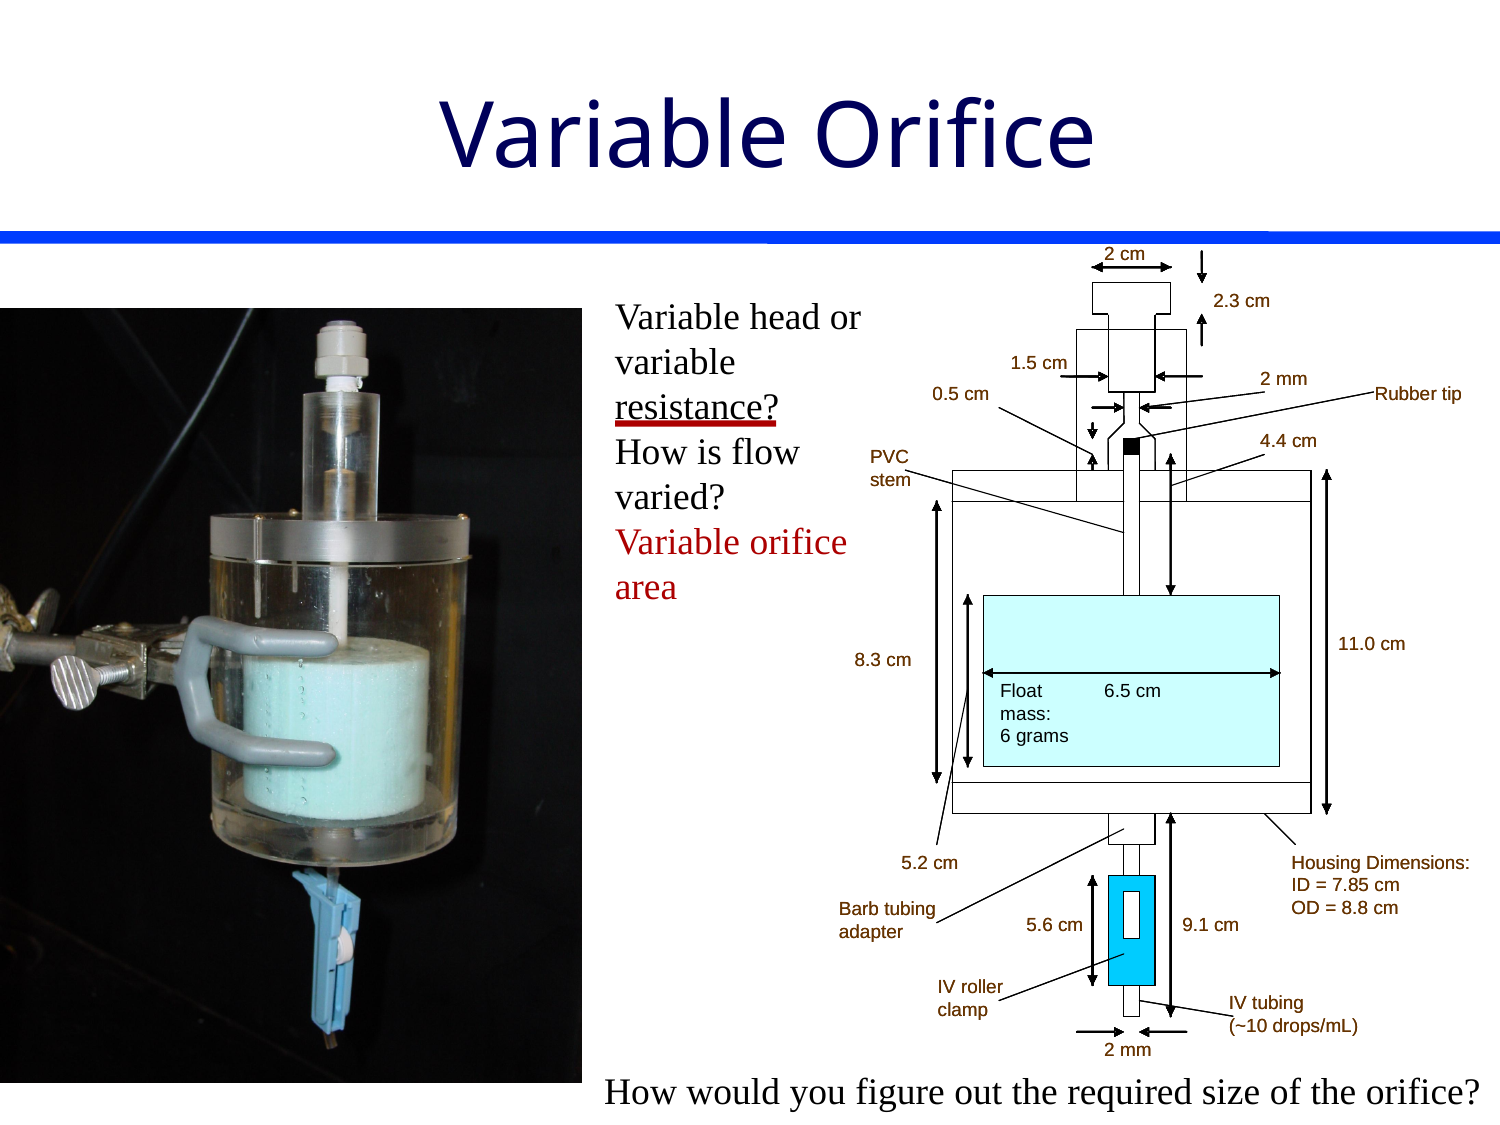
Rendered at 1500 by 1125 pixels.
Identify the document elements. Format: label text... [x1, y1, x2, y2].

picture [0, 307, 582, 1084]
title Variable Orifice [75, 37, 1463, 225]
text_box How would you figure out the required size of the orifice? [589, 1060, 1497, 1120]
picture [749, 189, 1500, 1097]
text_box Variable head or variable resistance? How is flow varied? Variable orifice area [599, 284, 744, 614]
